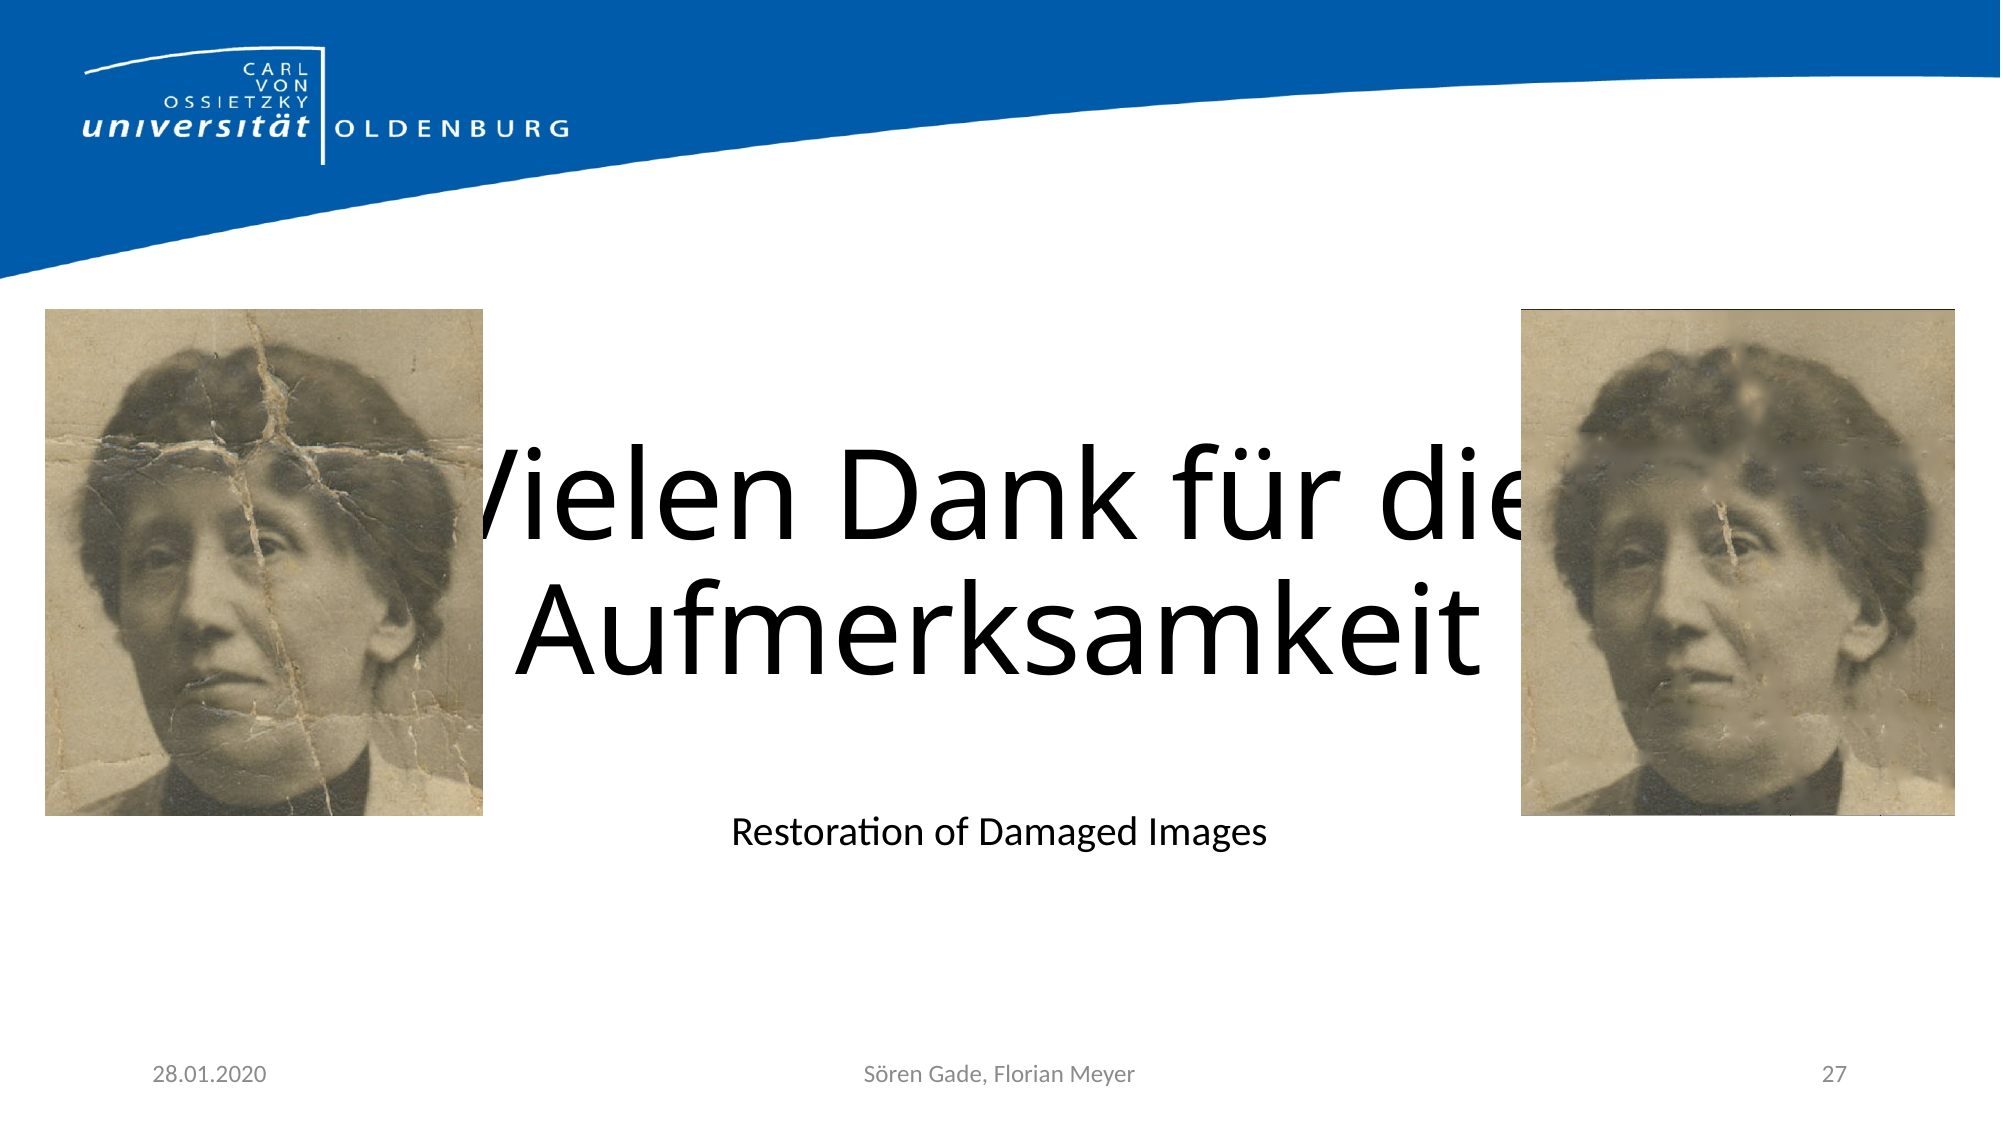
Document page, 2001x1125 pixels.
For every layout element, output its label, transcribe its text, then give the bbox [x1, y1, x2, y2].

title Vielen Dank für die Aufmerksamkeit [483, 416, 1521, 709]
footer Sören Gade, Florian Meyer [662, 1042, 1338, 1103]
picture [0, 0, 2000, 816]
subtitle Restoration of Damaged Images [249, 802, 1750, 863]
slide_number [137, 1042, 588, 1103]
slide_number 27 [1412, 1042, 1863, 1103]
